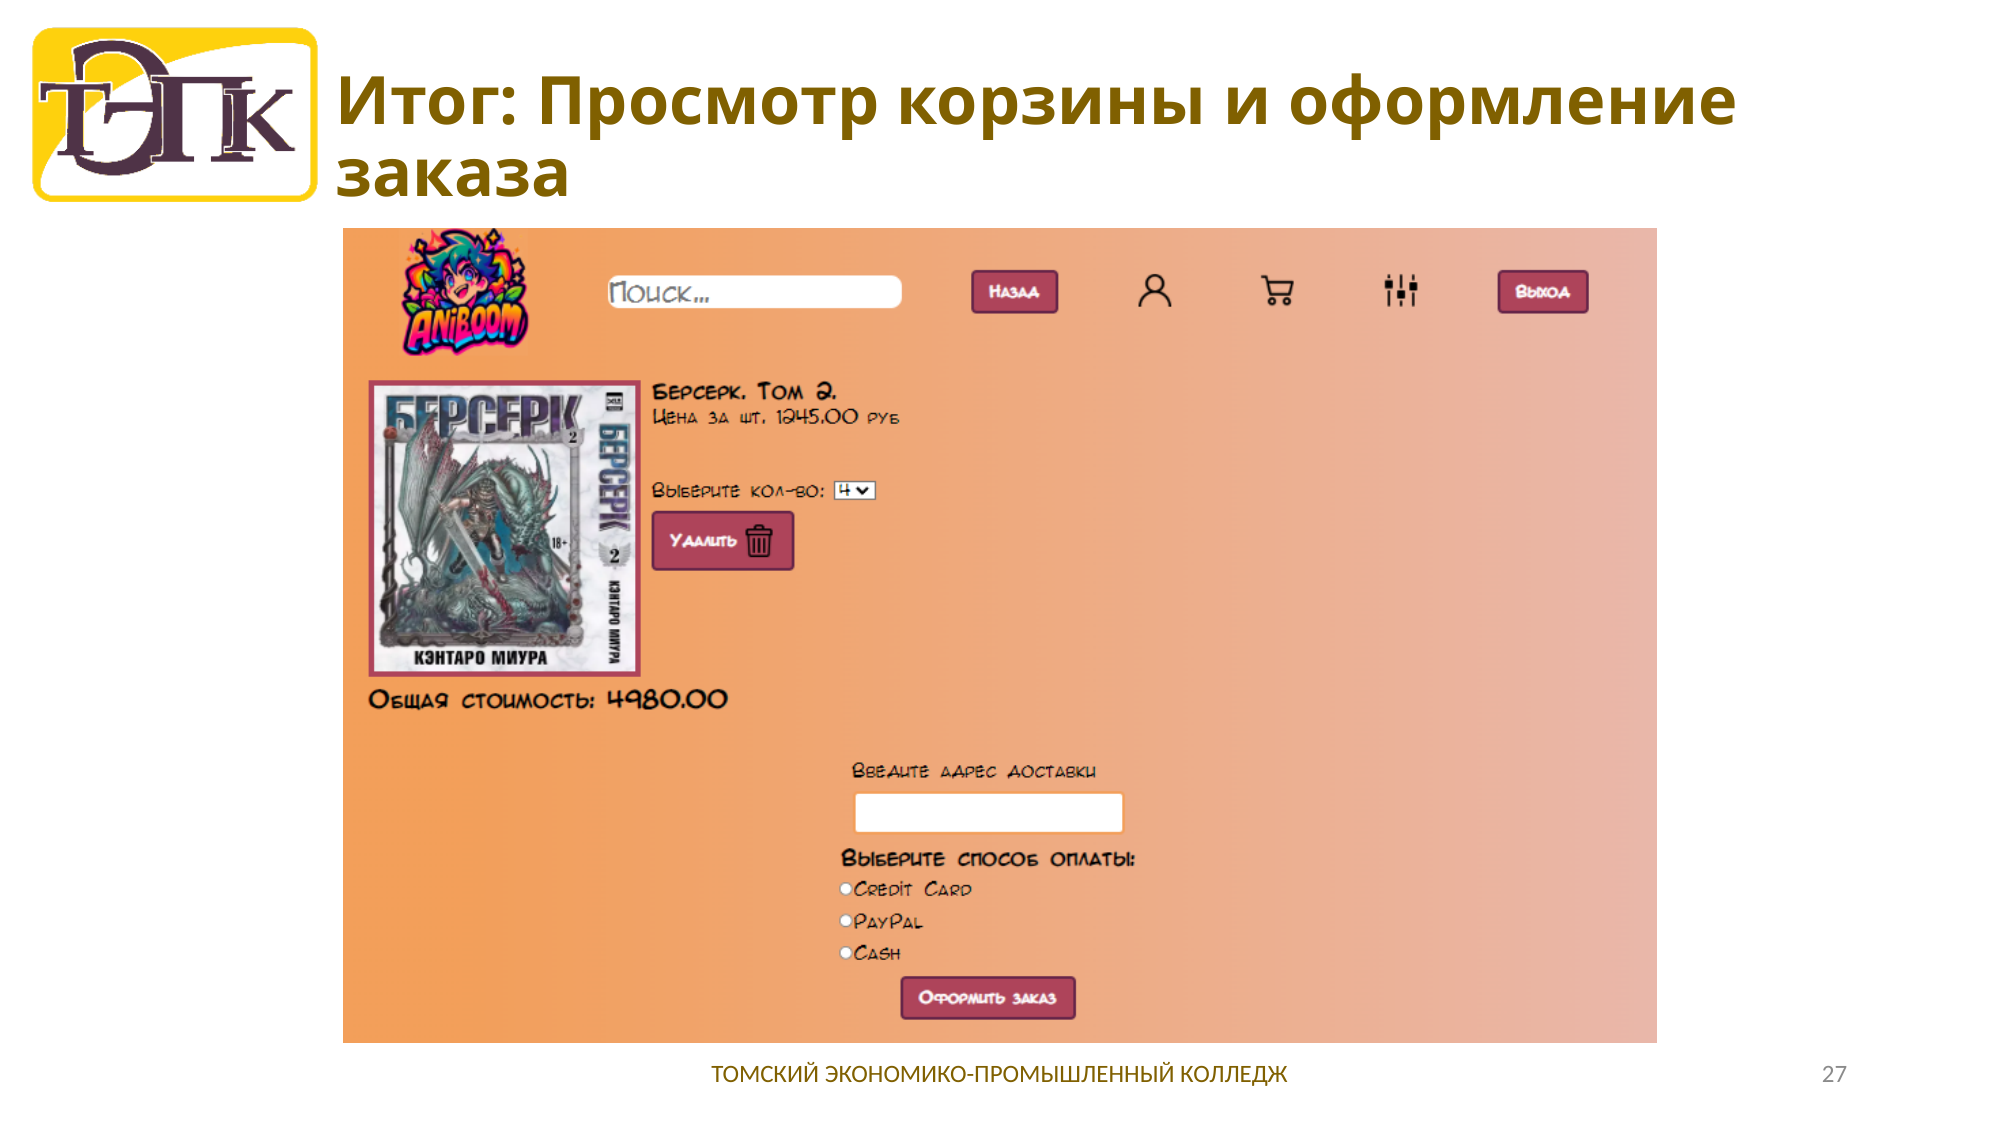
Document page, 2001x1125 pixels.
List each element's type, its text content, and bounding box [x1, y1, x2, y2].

picture [343, 228, 1657, 1043]
title Итог: Просмотр корзины и оформление заказа [320, 34, 2000, 243]
picture [28, 25, 321, 203]
footer ТОМСКИЙ ЭКОНОМИКО-ПРОМЫШЛЕННЫЙ КОЛЛЕДЖ [662, 1043, 1338, 1103]
slide_number 27 [1412, 1042, 1863, 1103]
